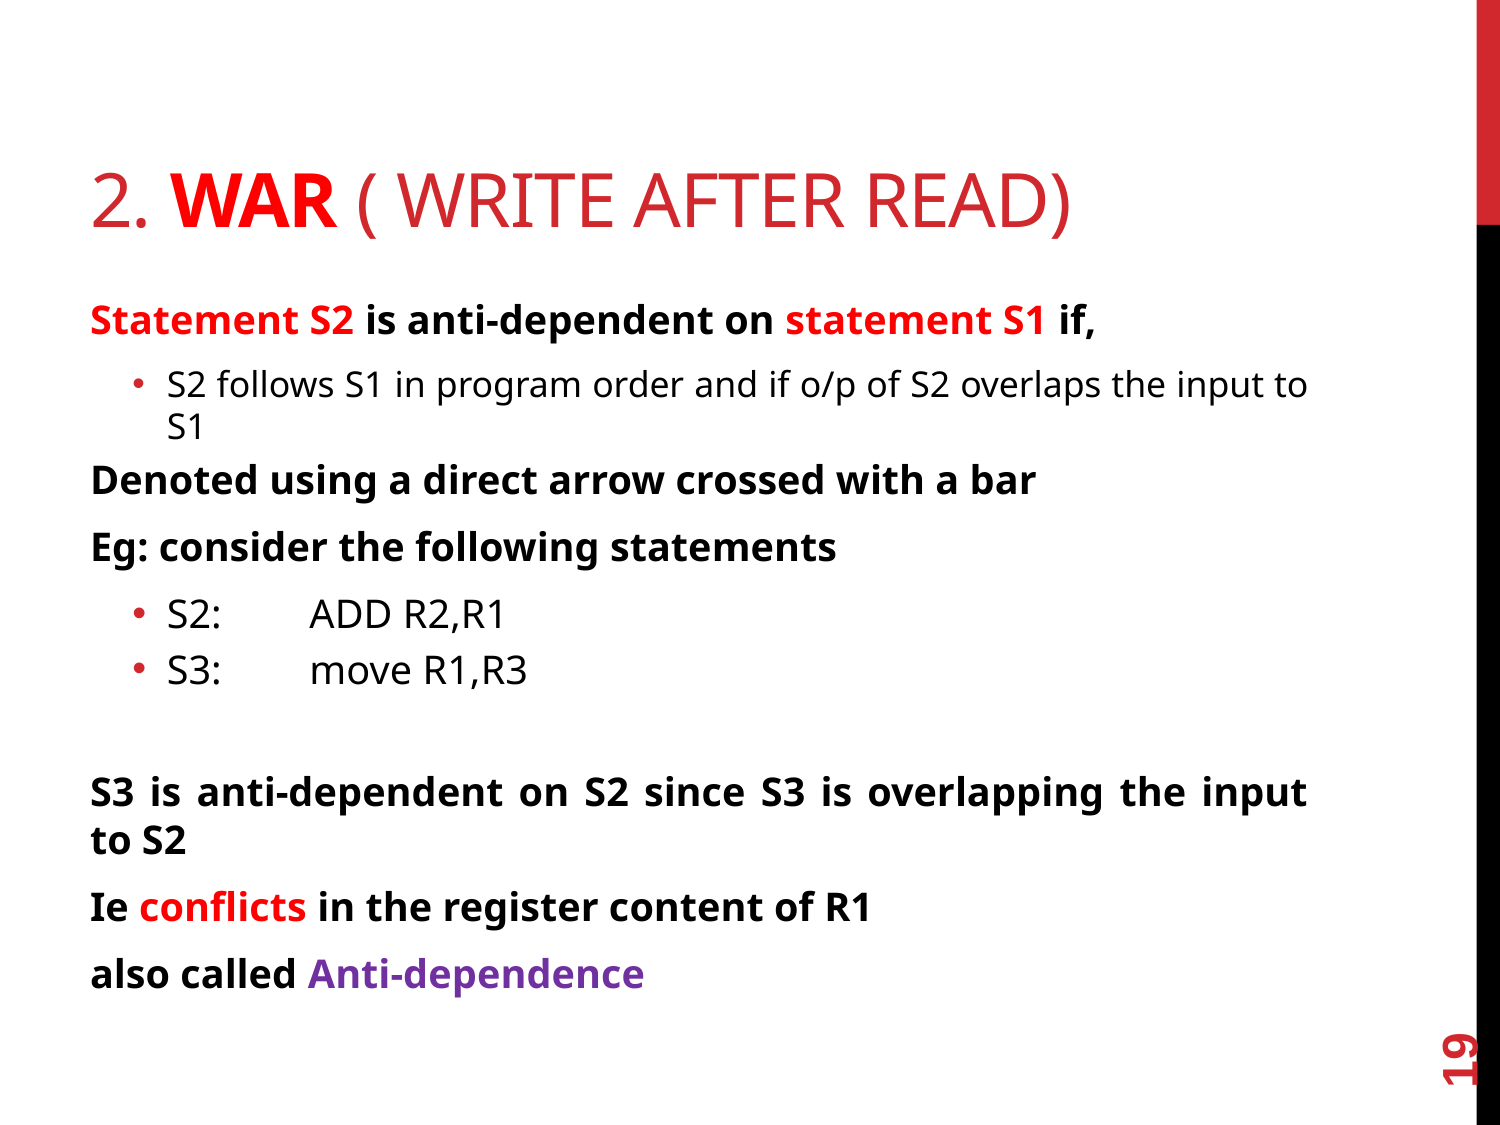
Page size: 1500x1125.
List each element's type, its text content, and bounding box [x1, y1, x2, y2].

list Statement S2 is anti-dependent on statement S1 if, S2 follows S1 in program order and if o/p of S2 overlaps the input to S1 Denoted using a direct arrow crossed with a bar Eg: consider the following statements S2: ADD R2,R1 S3: move R1,R3 S3 is anti-dependent on S2 since S3 is overlapping the input to S2 Ie conflicts in the register content of R1 also called Anti-dependence [75, 287, 1325, 1005]
slide_number 19 [1427, 887, 1488, 1104]
title 2. WAR ( Write After Read) [75, 25, 1263, 250]
